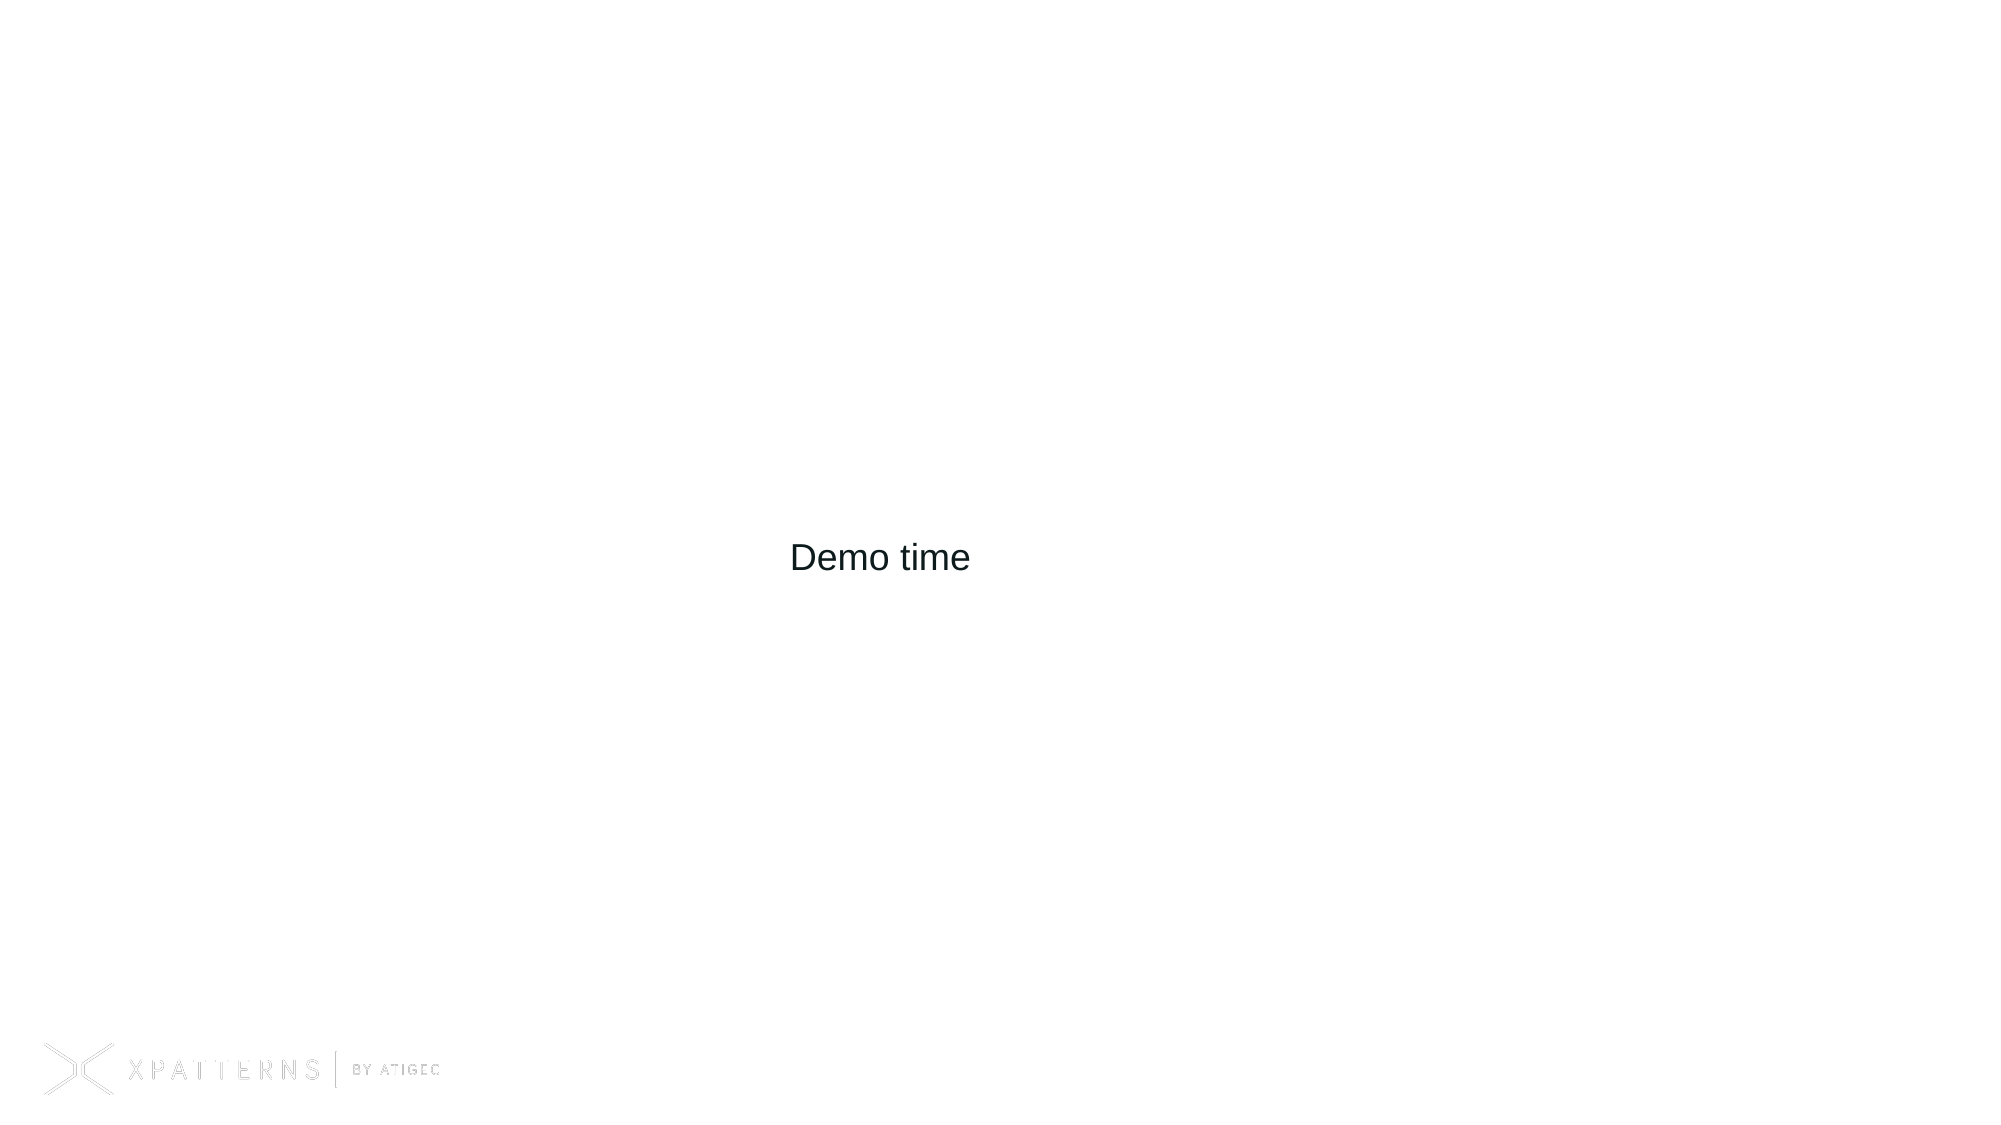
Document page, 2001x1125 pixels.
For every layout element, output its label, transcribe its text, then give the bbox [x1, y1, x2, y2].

text_box Demo time [774, 524, 1225, 630]
picture [44, 1043, 439, 1095]
